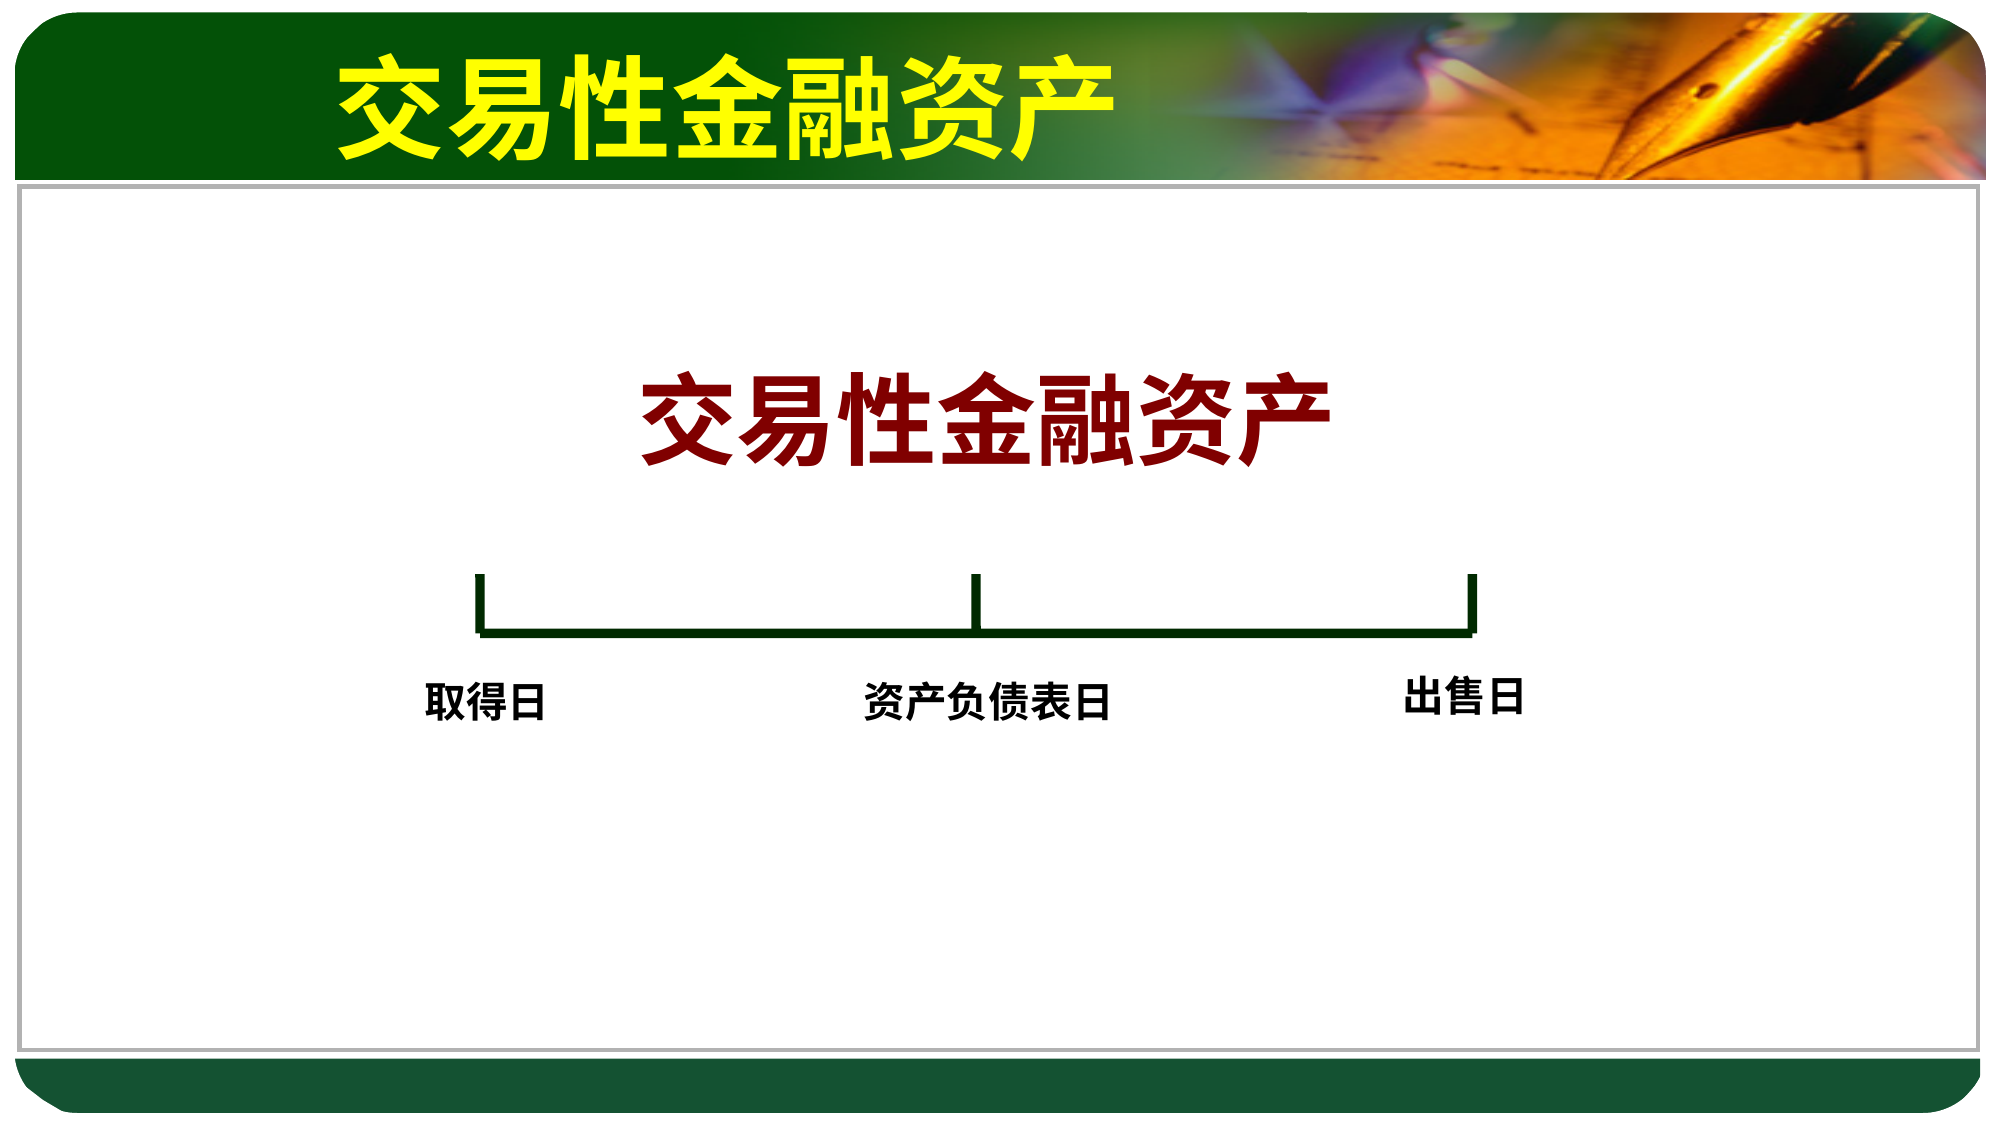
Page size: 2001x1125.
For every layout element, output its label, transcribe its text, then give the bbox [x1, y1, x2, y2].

picture [15, 13, 1986, 180]
text_box 取得日 [409, 668, 565, 734]
text_box 出售日 [1387, 662, 1543, 728]
text_box 资产负债表日 [848, 668, 1129, 734]
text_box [479, 573, 1473, 634]
text_box 交易性金融资产 [622, 350, 1353, 485]
text_box 交易性金融资产 [318, 30, 1137, 181]
